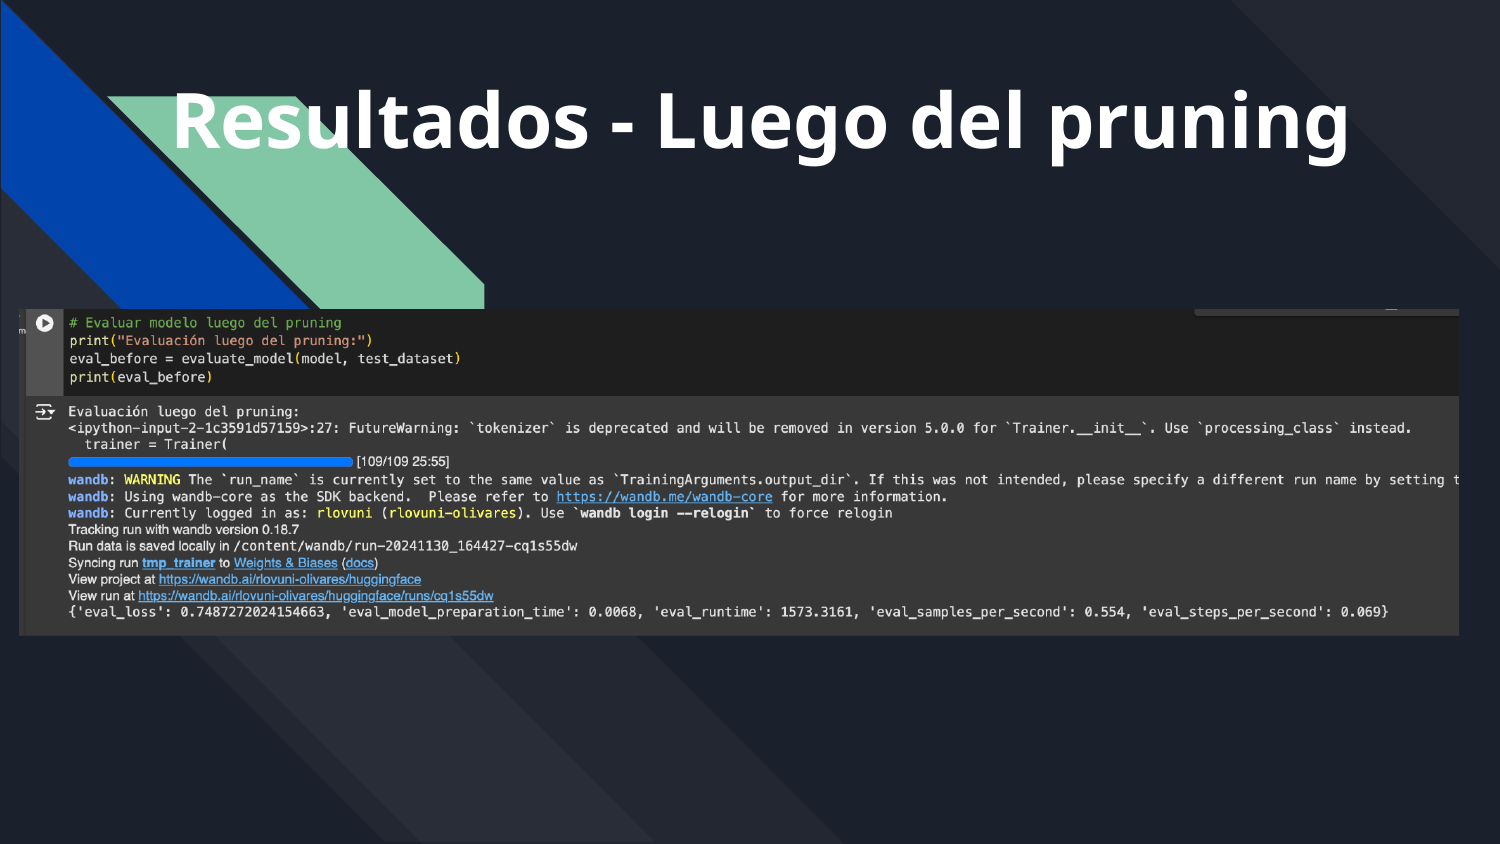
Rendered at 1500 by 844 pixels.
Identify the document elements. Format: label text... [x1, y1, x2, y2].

title Resultados - Luego del pruning [131, 57, 1391, 202]
picture [19, 309, 1459, 637]
